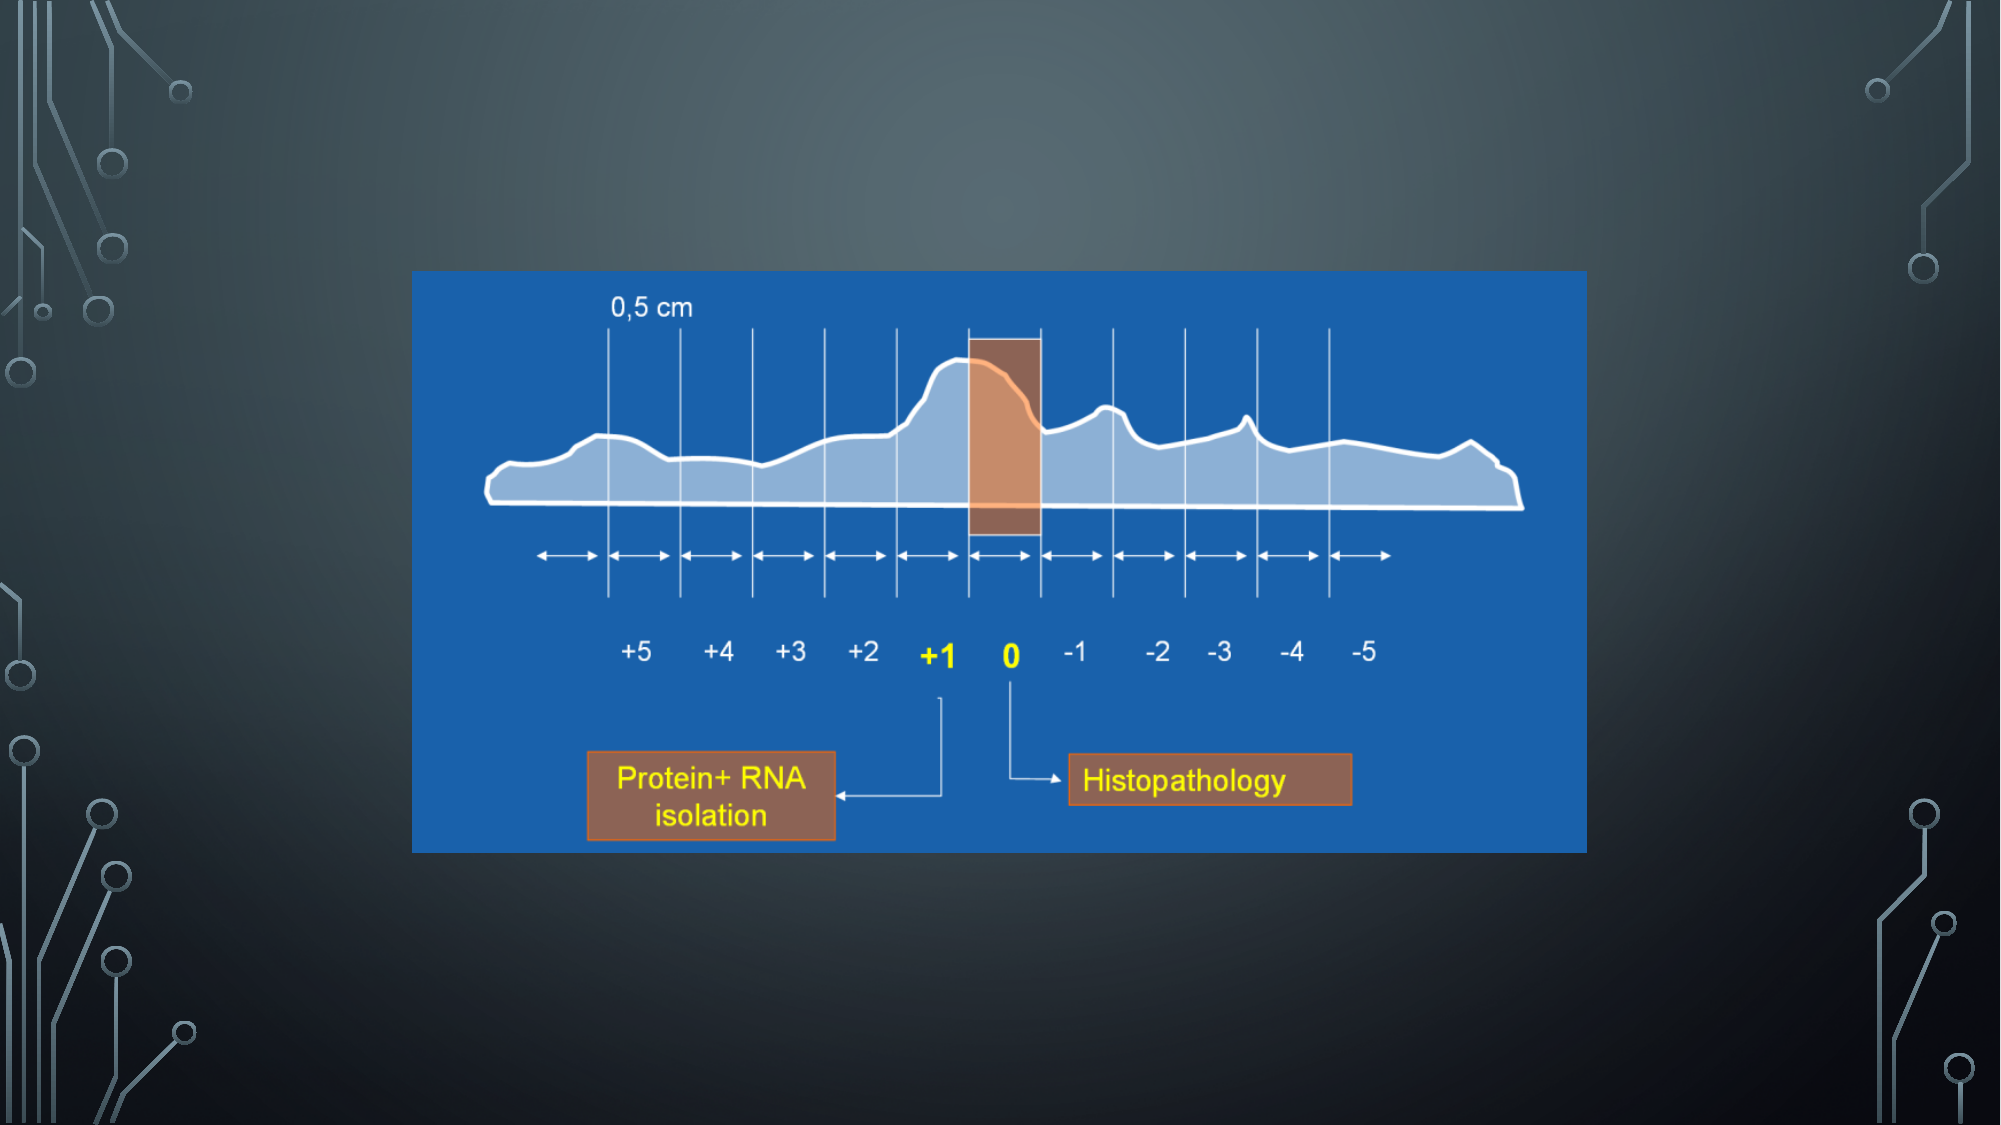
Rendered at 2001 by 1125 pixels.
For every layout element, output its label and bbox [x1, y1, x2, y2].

list [411, 271, 1588, 854]
